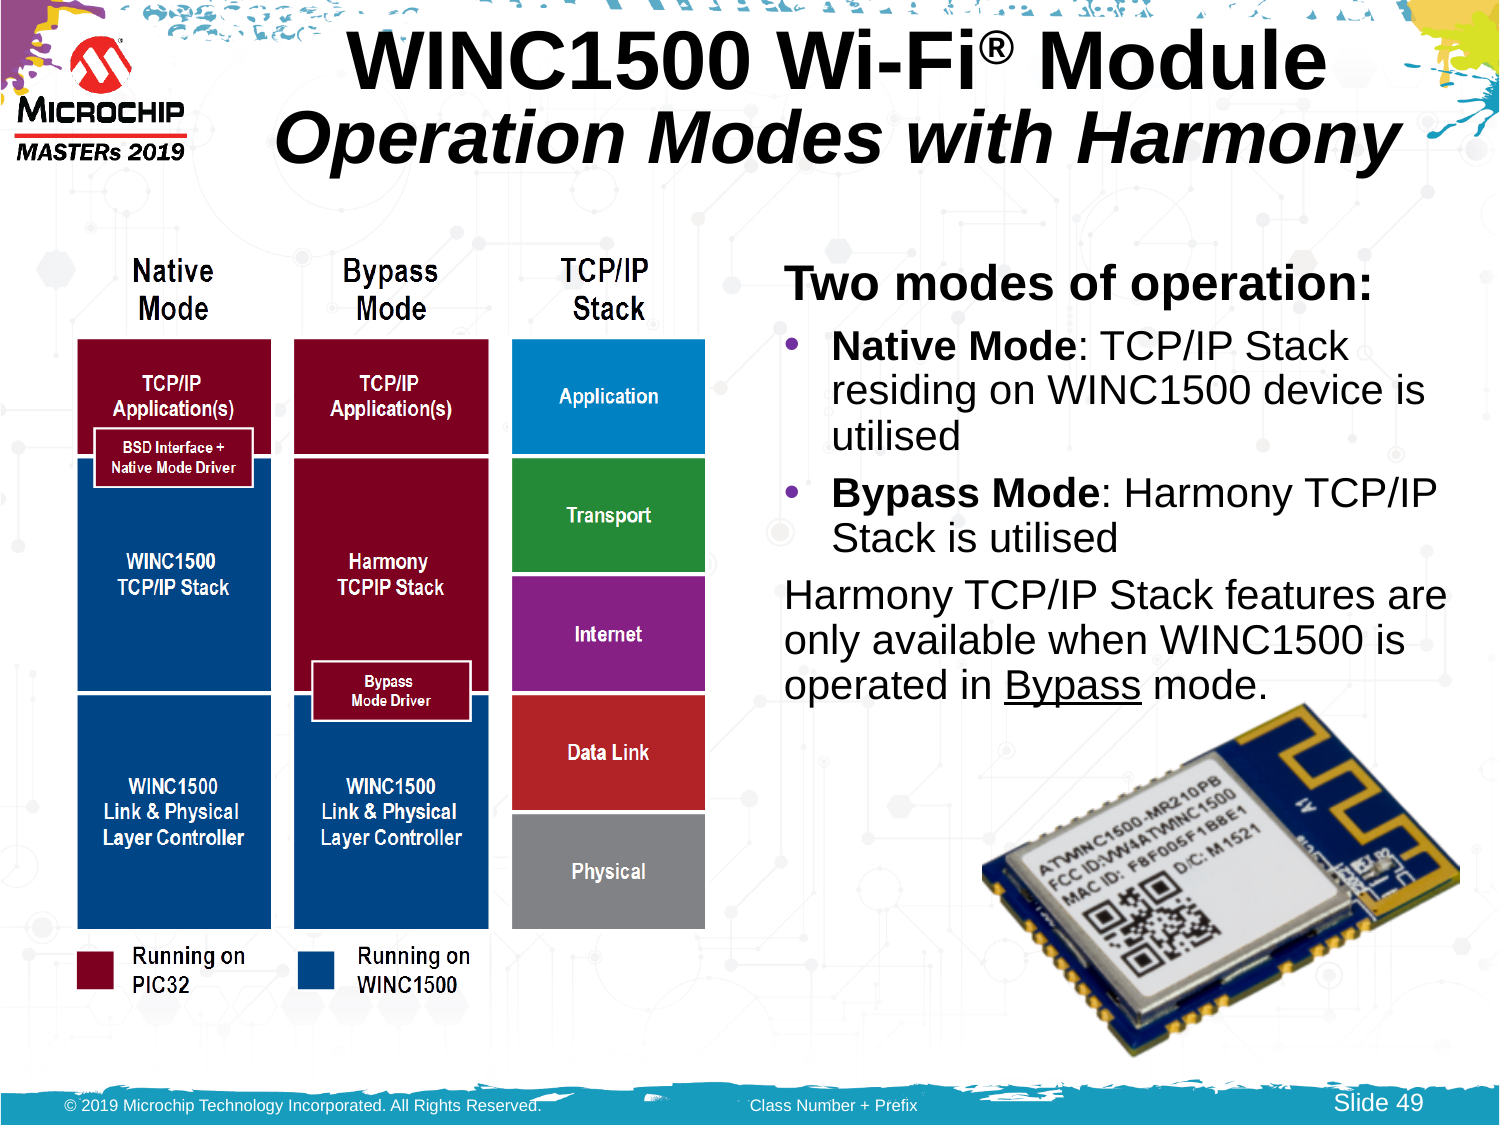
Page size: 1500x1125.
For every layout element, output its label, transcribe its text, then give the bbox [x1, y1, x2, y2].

title WINC1500 Wi-Fi® Module Operation Modes with Harmony [199, 49, 1476, 154]
picture [0, 0, 1500, 1125]
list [72, 249, 709, 993]
list Two modes of operation: Native Mode: TCP/IP Stack residing on WINC1500 device is utilised Bypass Mode: Harmony TCP/IP Stack is utilised Harmony TCP/IP Stack features are only available when WINC1500 is operated in Bypass mode. [768, 249, 1476, 993]
